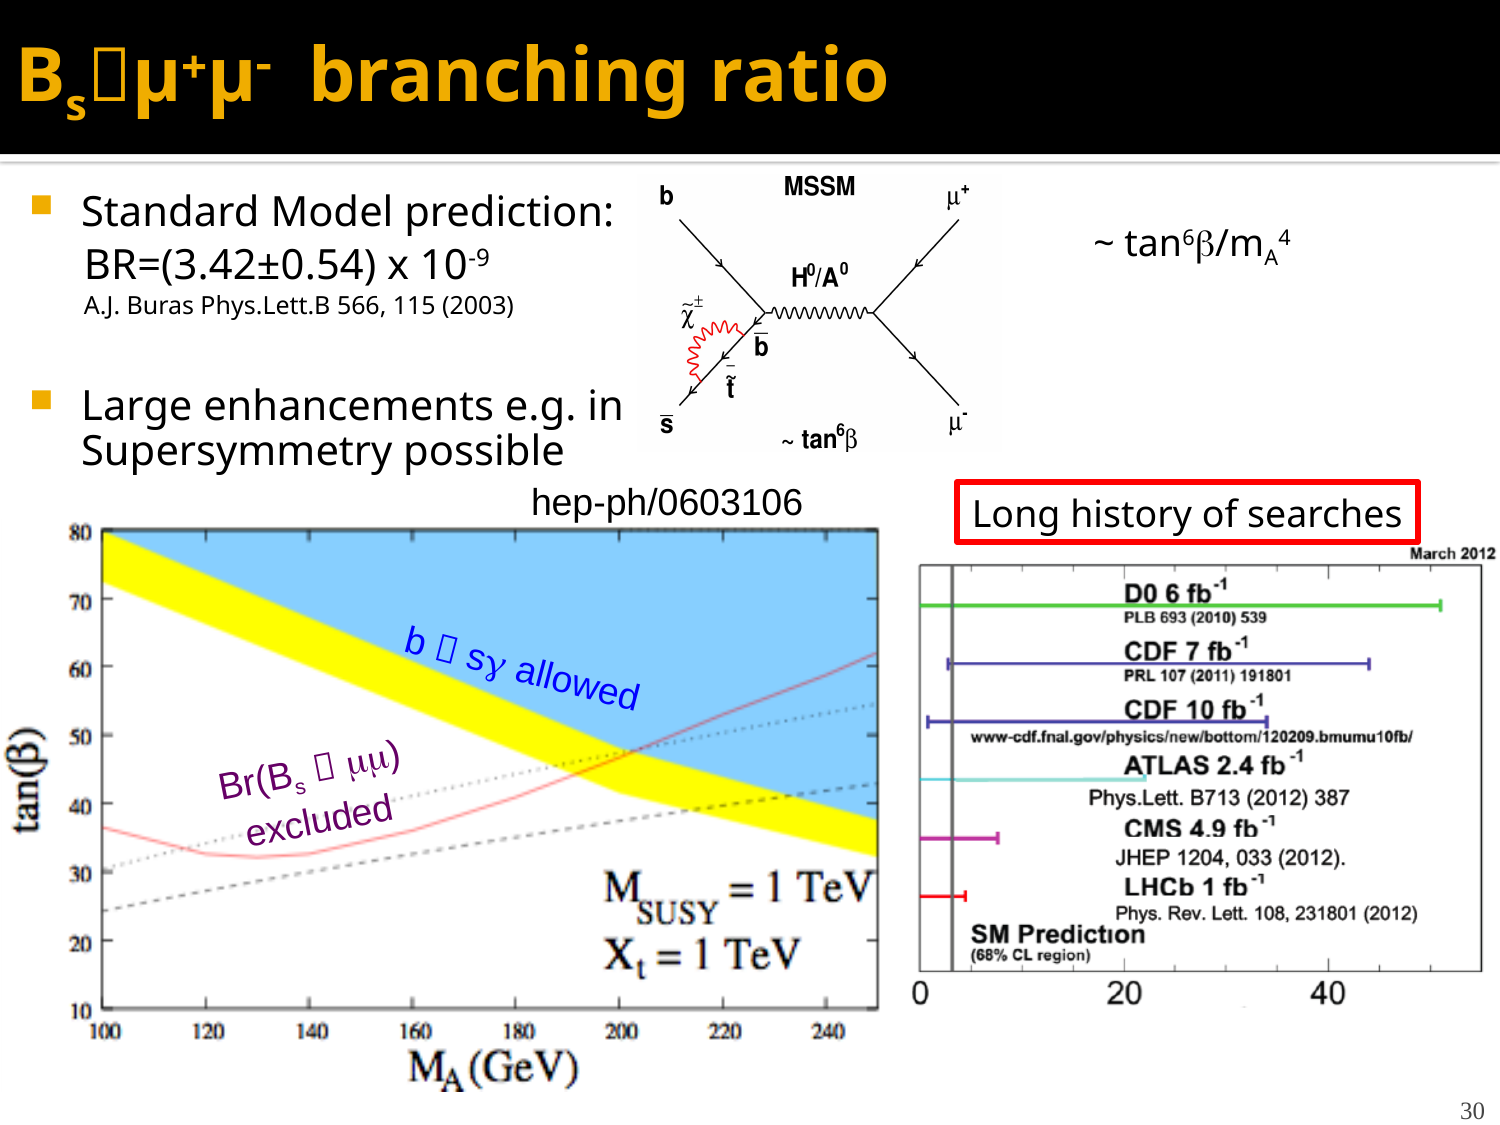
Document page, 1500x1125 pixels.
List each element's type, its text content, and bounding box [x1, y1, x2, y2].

picture [637, 174, 1002, 452]
title Bsμ+μ- branching ratio [0, 0, 1500, 156]
text_box ~ tan6/mA4 [1078, 211, 1306, 278]
text_box Long history of searches [957, 482, 1418, 529]
picture [897, 531, 1500, 1018]
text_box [0, 470, 898, 1092]
list Standard Model prediction: BR=(3.42±0.54) x 10-9 A.J. Buras Phys.Lett.B 566, 115 (2003) Large enhancements e.g. in Supersymmetry possible [0, 174, 725, 469]
slide_number 30 [1187, 1050, 1500, 1125]
